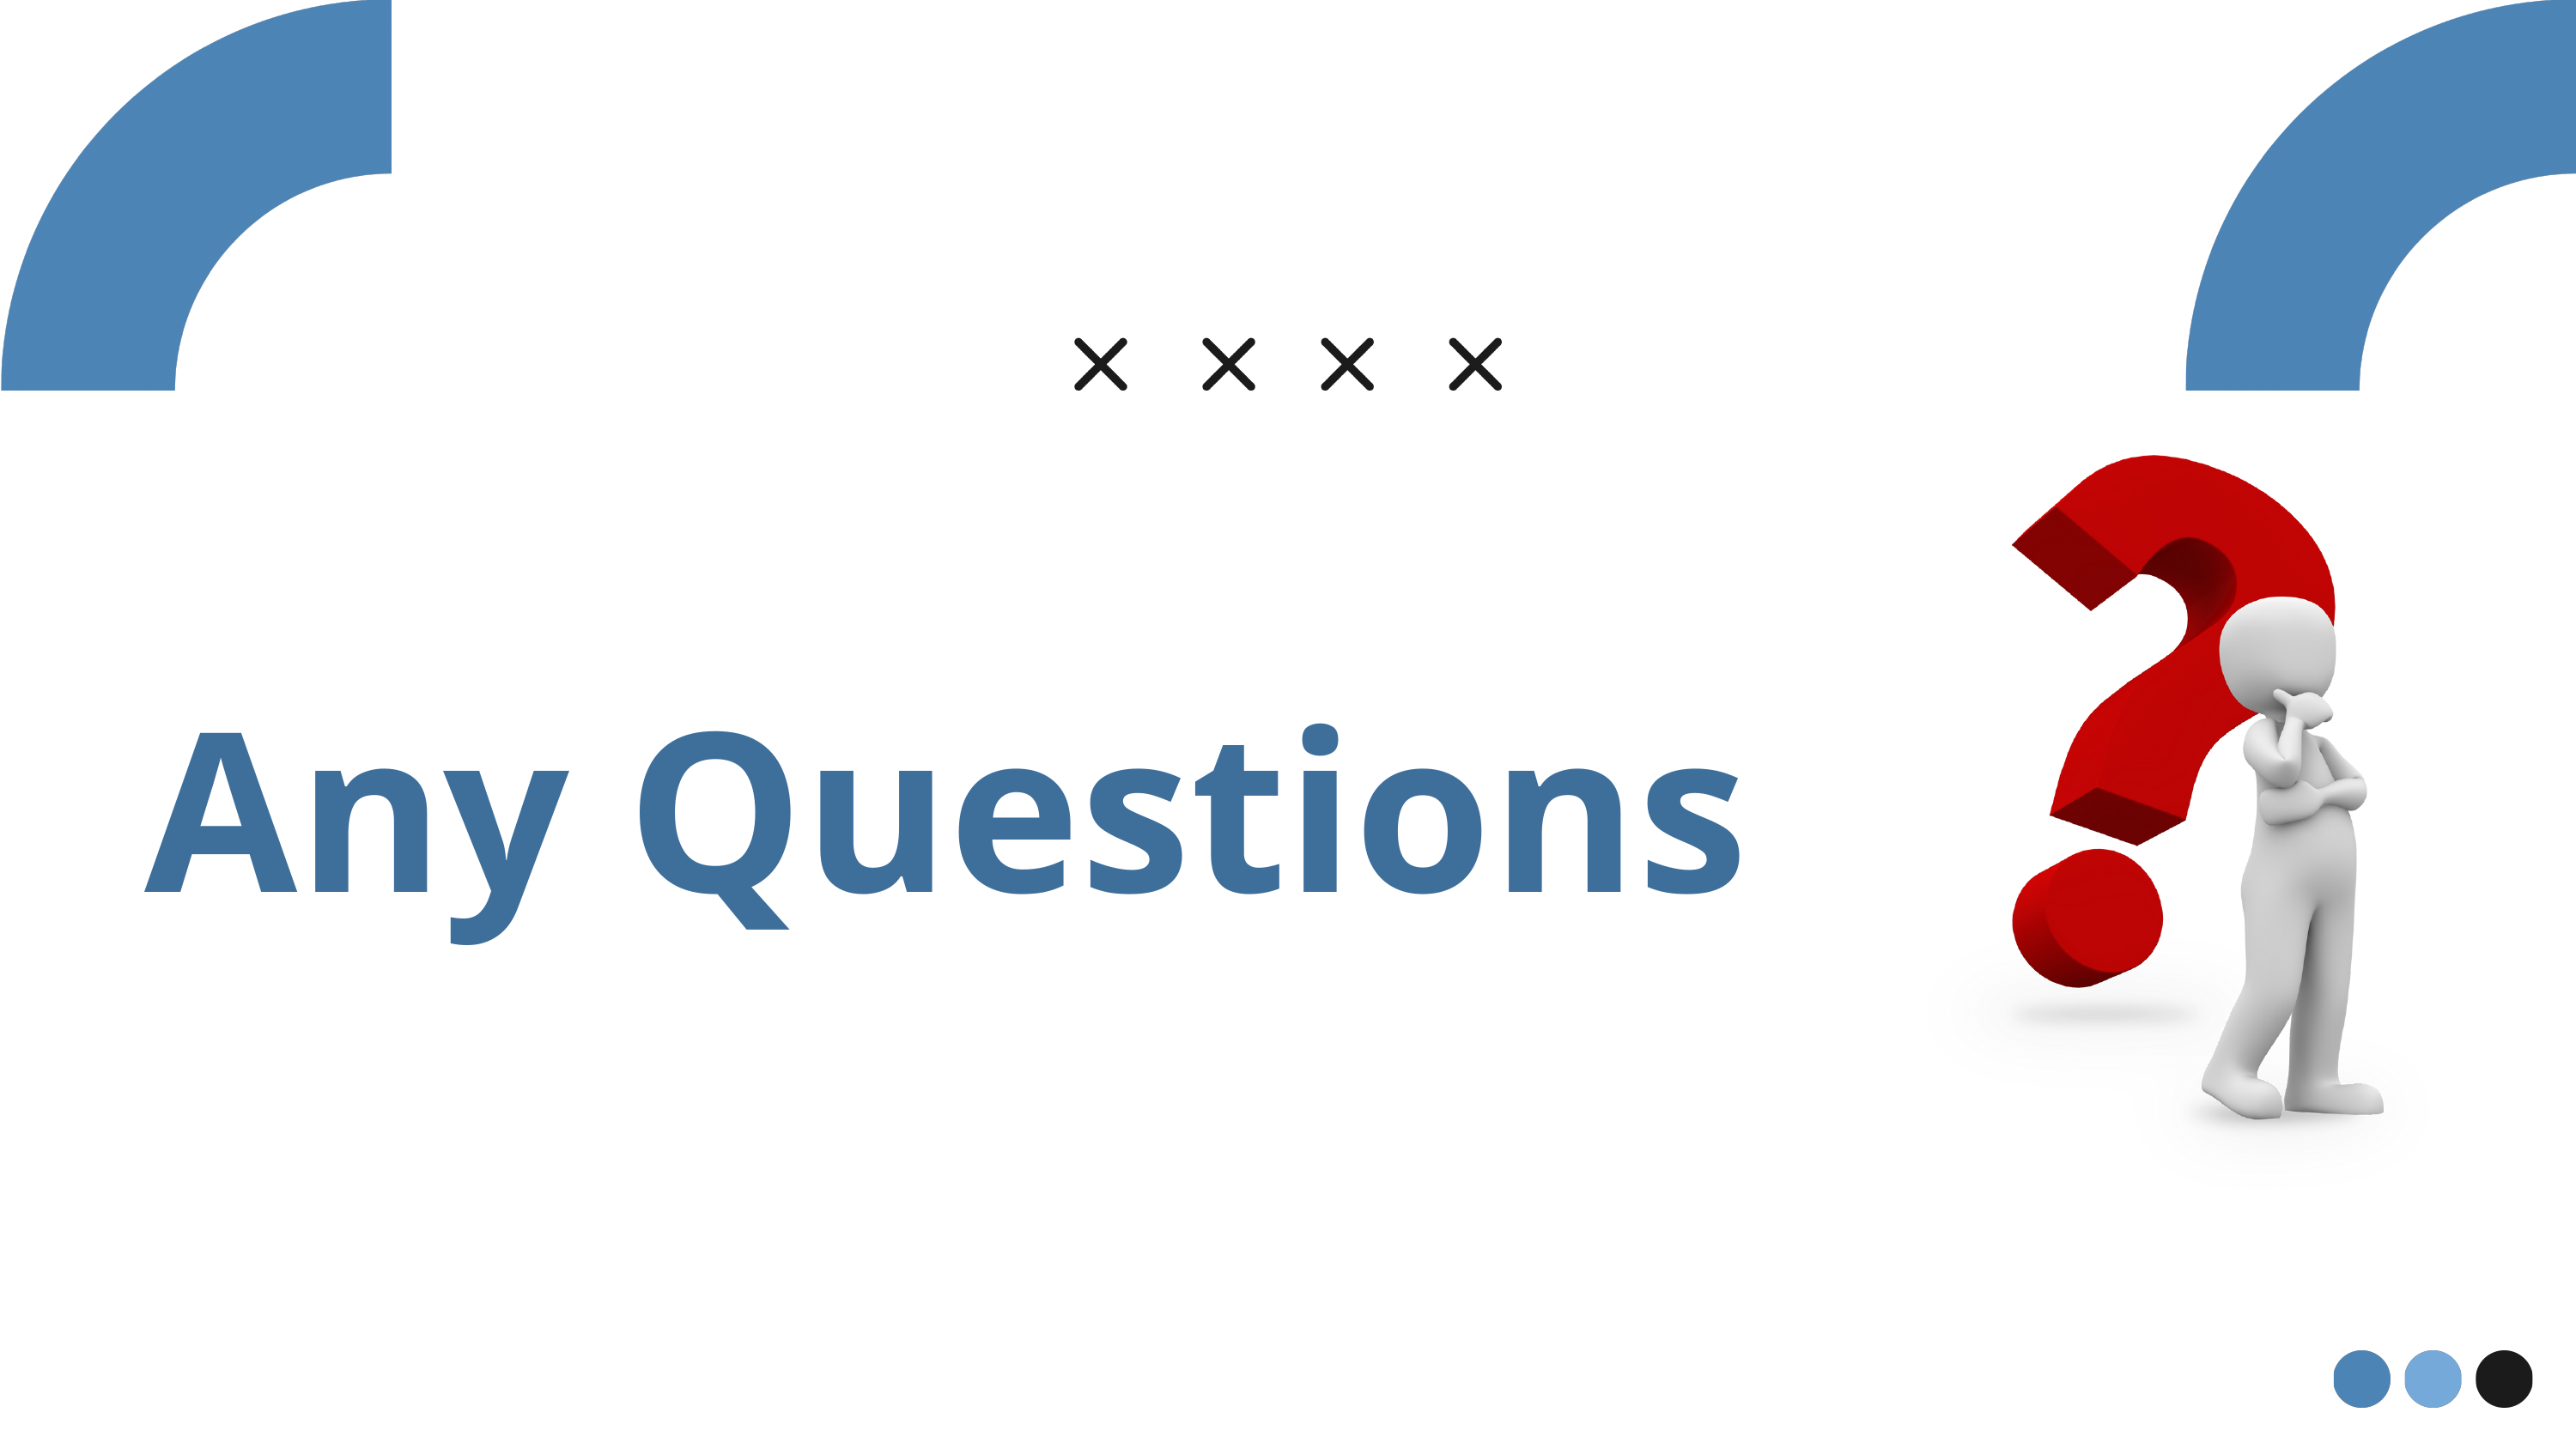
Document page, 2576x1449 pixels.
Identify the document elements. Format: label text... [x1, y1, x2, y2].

text_box [1072, 337, 1504, 391]
text_box [1925, 455, 2432, 1191]
text_box Any Questions [144, 626, 1844, 937]
text_box [2333, 1350, 2391, 1408]
text_box [2476, 1350, 2533, 1408]
text_box [2404, 1350, 2462, 1408]
text_box [1, 0, 392, 391]
text_box [2185, 0, 2576, 391]
